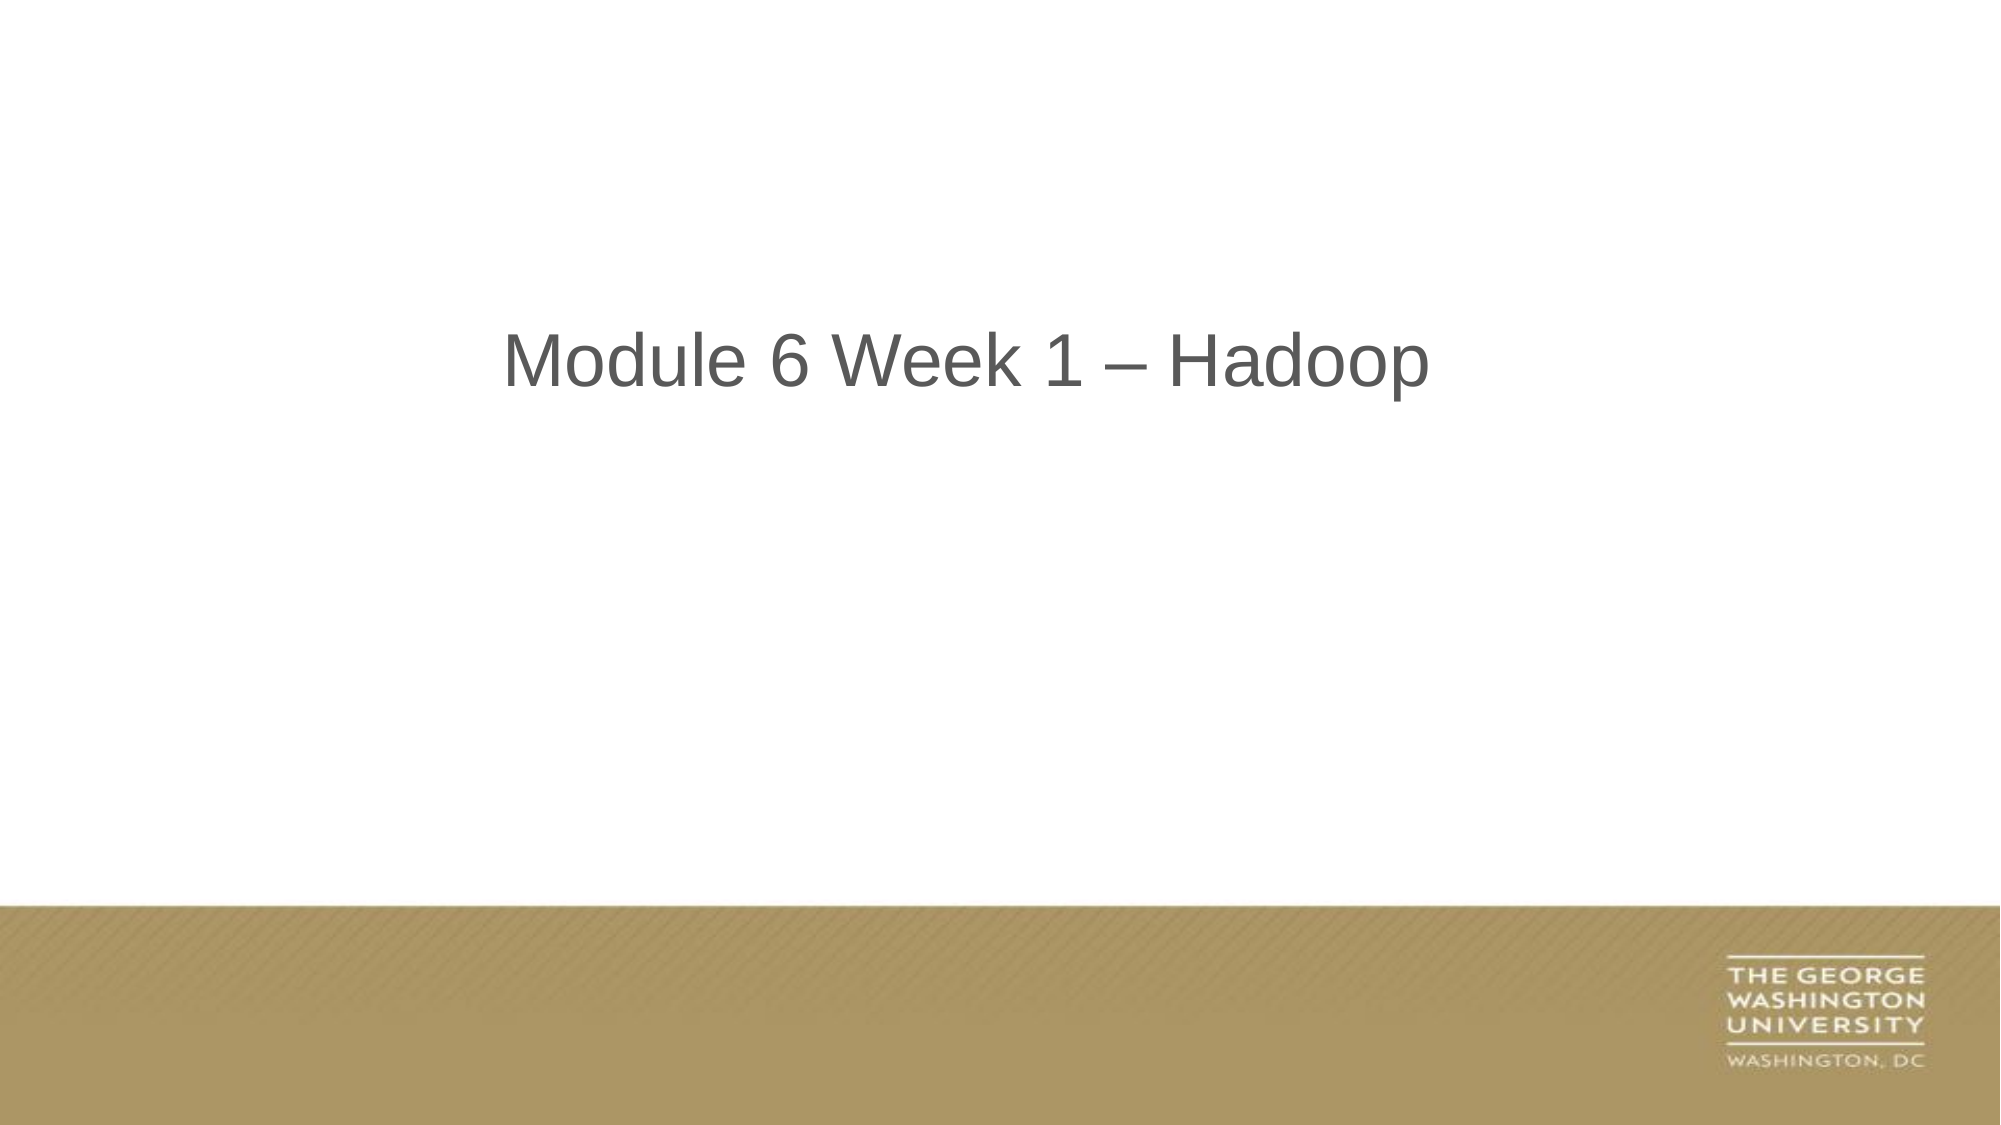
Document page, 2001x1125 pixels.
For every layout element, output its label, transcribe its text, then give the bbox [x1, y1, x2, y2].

title Module 6 Week 1 – Hadoop [422, 303, 1533, 511]
picture [0, 0, 2000, 1125]
